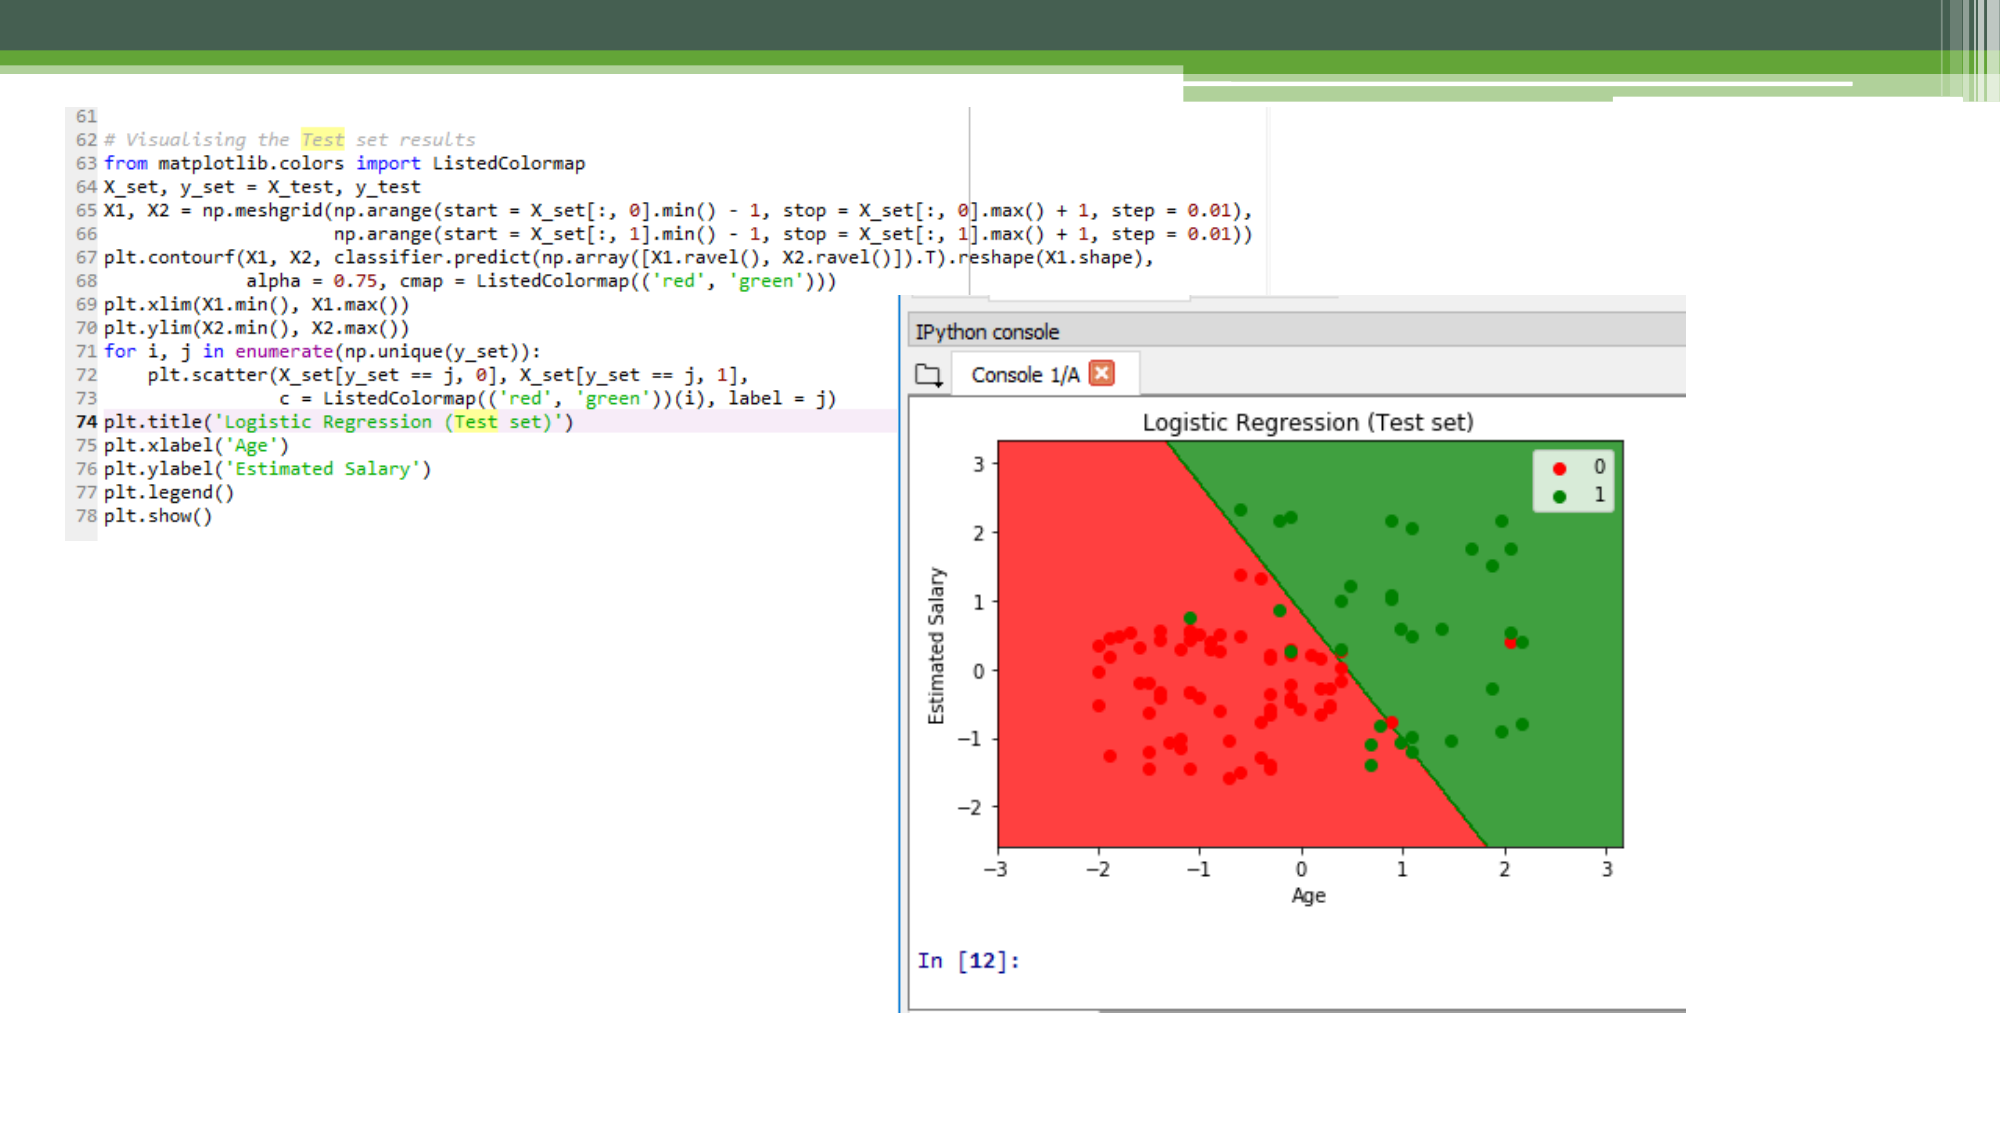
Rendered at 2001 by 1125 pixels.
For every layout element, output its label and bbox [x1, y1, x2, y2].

picture [65, 107, 1686, 1013]
